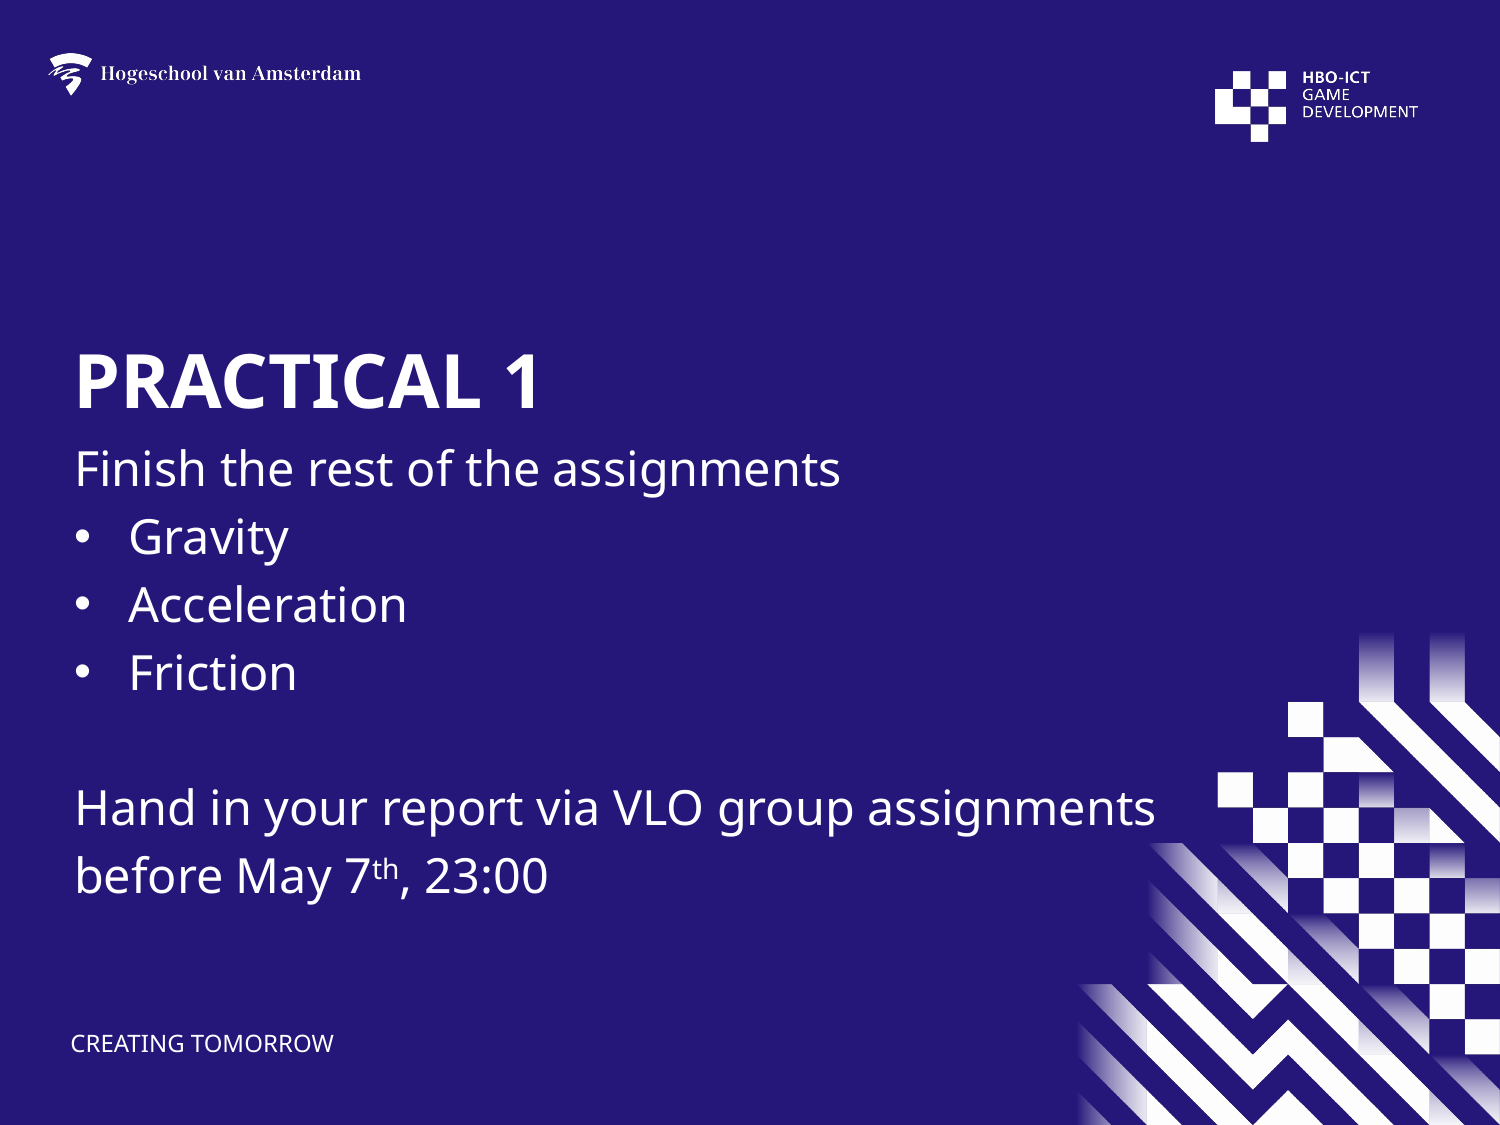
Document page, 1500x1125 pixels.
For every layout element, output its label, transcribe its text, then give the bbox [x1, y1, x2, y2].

subtitle Finish the rest of the assignments Gravity Acceleration Friction Hand in your report via VLO group assignments before May 7th, 23:00 [58, 430, 1335, 916]
picture [48, 53, 361, 96]
picture [1076, 631, 1500, 1125]
picture [1215, 71, 1418, 142]
title Practical 1 [59, 189, 1334, 430]
